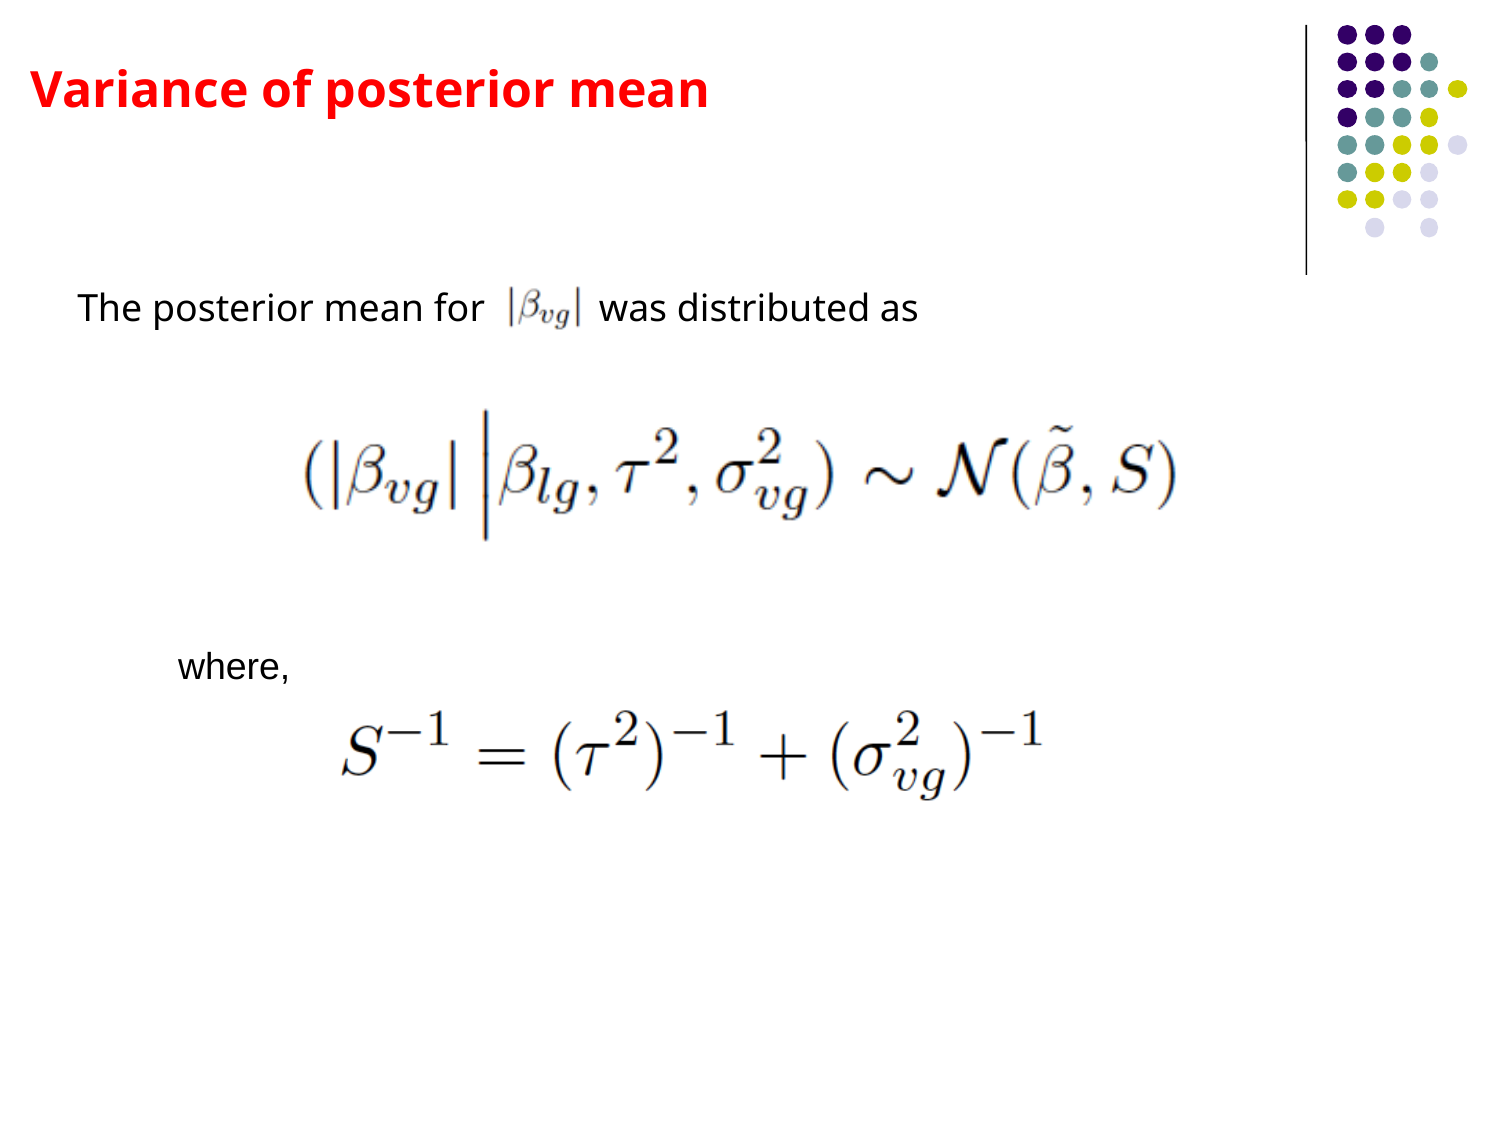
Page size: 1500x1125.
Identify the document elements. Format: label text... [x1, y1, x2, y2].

text_box The posterior mean for was distributed as [62, 277, 495, 337]
picture [499, 274, 588, 333]
text_box Variance of posterior mean [16, 50, 1294, 246]
text_box The posterior mean for was distributed as [590, 277, 1150, 337]
picture [287, 384, 1184, 550]
picture [319, 664, 1052, 813]
text_box where, [163, 634, 327, 695]
